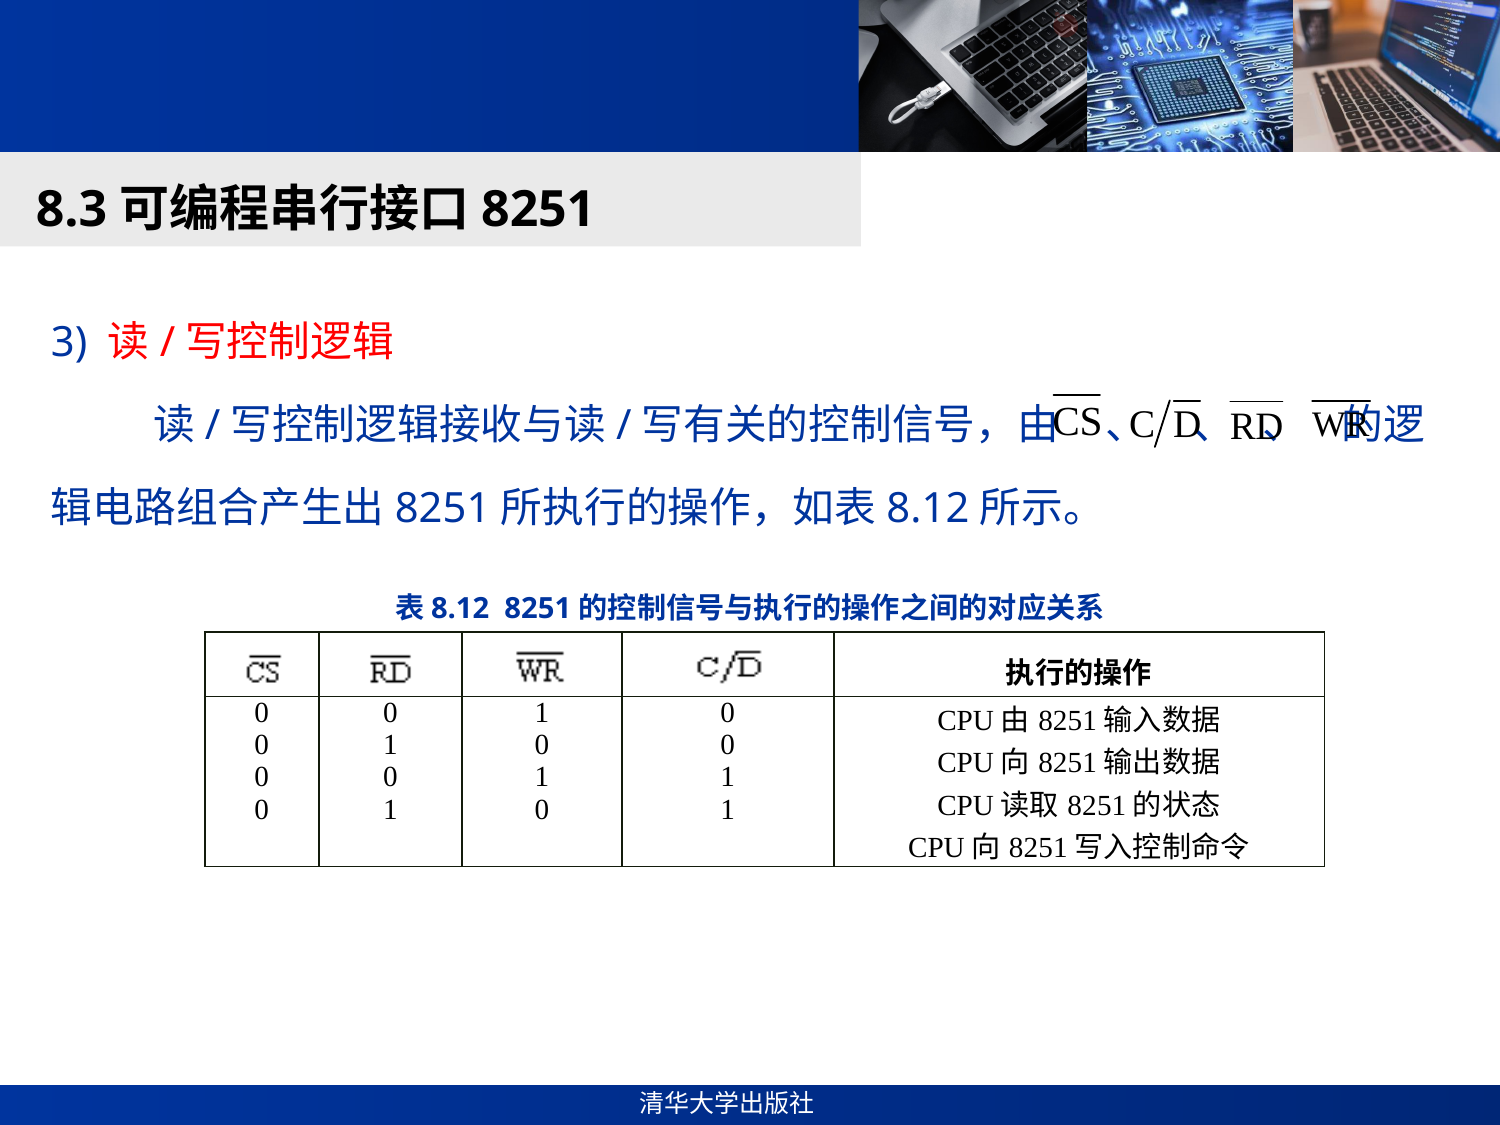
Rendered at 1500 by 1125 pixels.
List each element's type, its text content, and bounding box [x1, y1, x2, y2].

table_header [786, 633, 833, 696]
text_box 表8.12 8251的控制信号与执行的操作之间的对应关系 [333, 581, 1167, 632]
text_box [242, 642, 774, 692]
table_cell 0 0 1 1 [623, 697, 833, 866]
table_header [206, 633, 231, 696]
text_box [1045, 383, 1378, 457]
list 8.3可编程串行接口8251 [21, 168, 878, 258]
table_cell 1 0 1 0 [463, 707, 621, 866]
table_cell 0 1 0 1 [320, 707, 461, 866]
table_cell CPU由8251输入数据 CPU向8251输出数据 CPU读取8251的状态 CPU向8251写入控制命令 [835, 697, 1324, 866]
picture [858, 0, 1500, 152]
table_cell 0 0 0 0 [206, 697, 318, 866]
list 8.3可编程串行接口8251 [1032, 370, 1391, 470]
title [230, 697, 318, 707]
table_header 执行的操作 [835, 633, 1324, 696]
list 8.3可编程串行接口8251 [782, 633, 788, 696]
list 3) 读/写控制逻辑 读/写控制逻辑接收与读/写有关的控制信号，由 、 、 、 的逻辑电路组合产生出8251所执行的操作，如表8.12所示。 [36, 273, 1464, 547]
title [623, 697, 787, 707]
